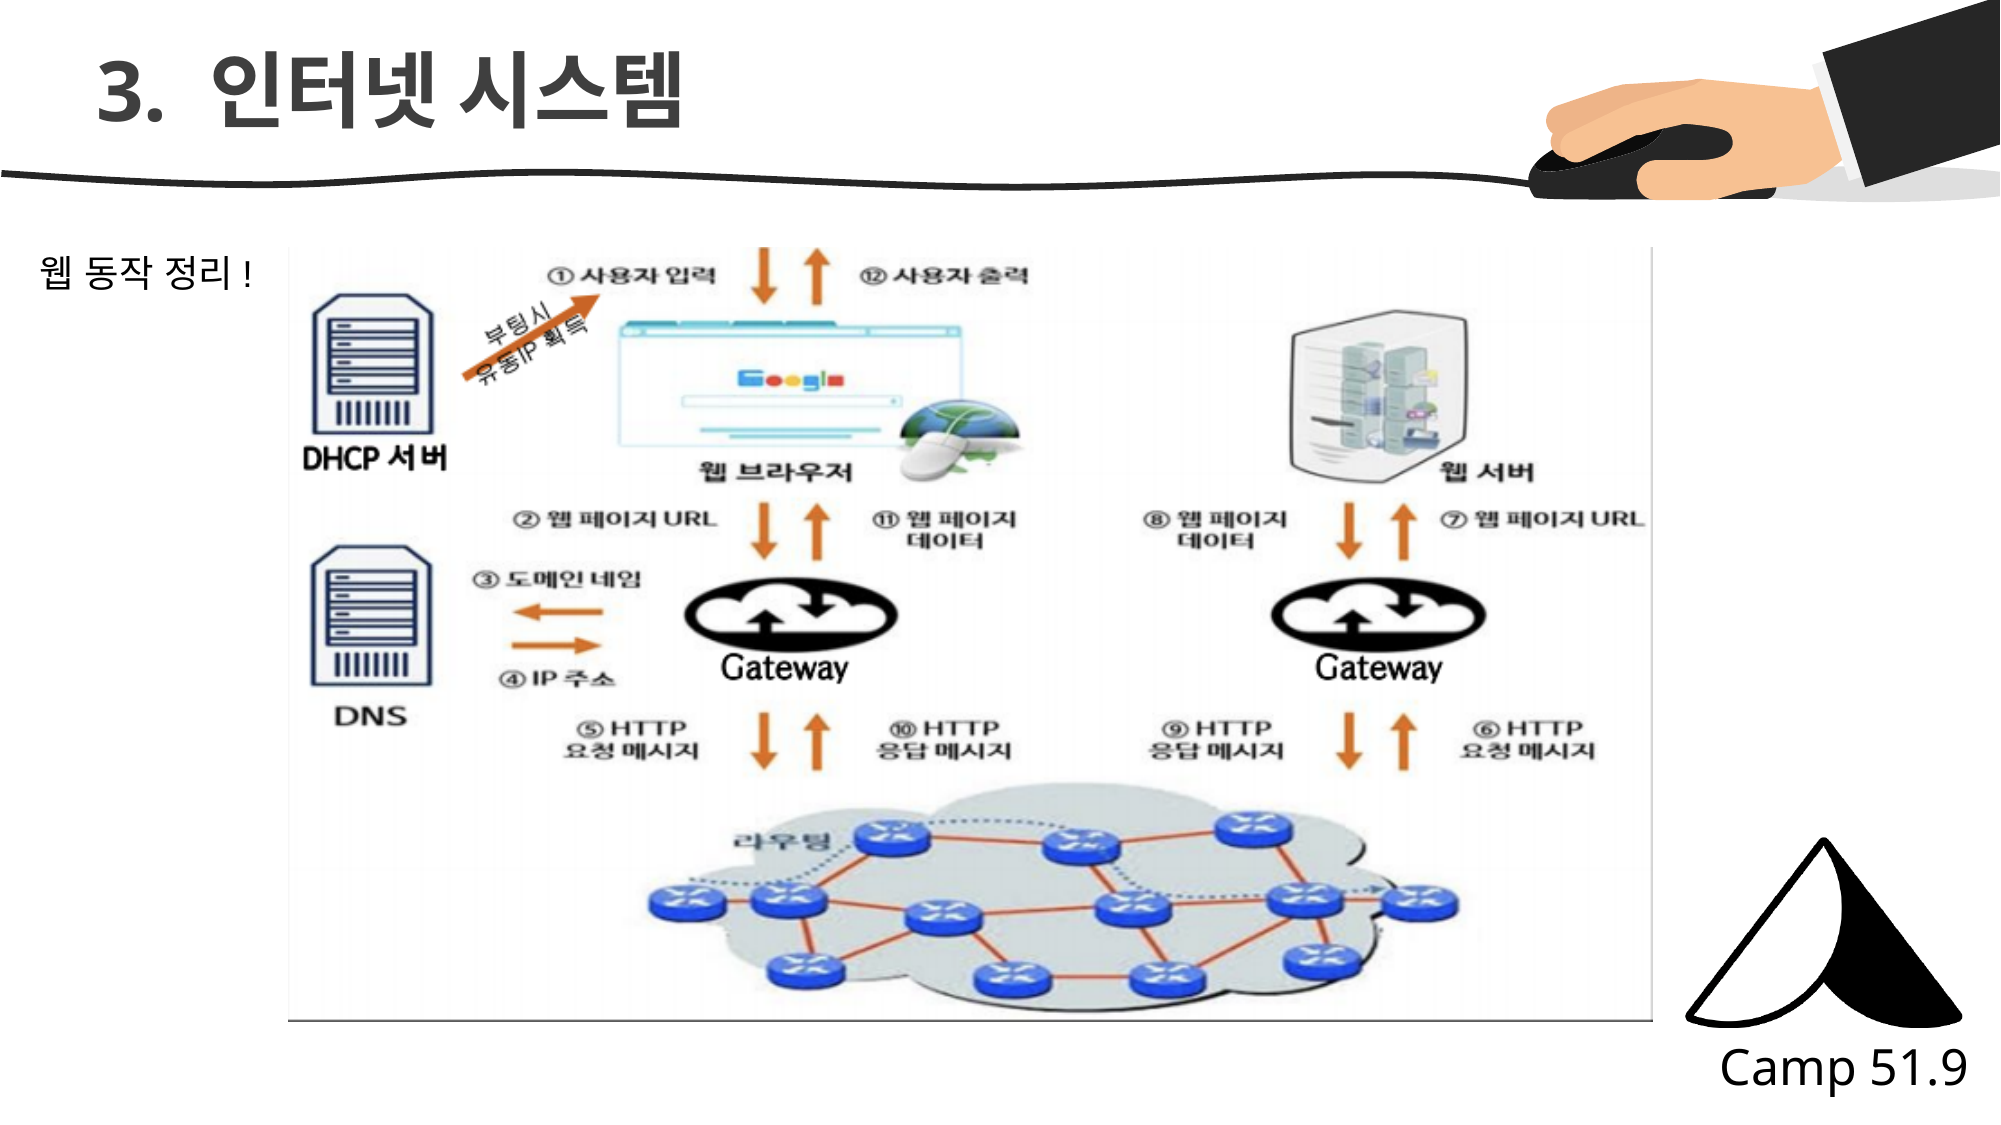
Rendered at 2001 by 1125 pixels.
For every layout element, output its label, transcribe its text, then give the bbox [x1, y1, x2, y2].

text_box [1772, 184, 2000, 203]
text_box [1546, 80, 1687, 133]
text_box [1534, 130, 1662, 171]
text_box [1550, 78, 1703, 158]
picture [288, 247, 1653, 1022]
text_box [1560, 79, 1806, 201]
text_box Camp 51.9 [1705, 1027, 2000, 1103]
text_box [1528, 124, 1732, 200]
text_box 웹 동작 정리! [24, 242, 444, 303]
picture [1682, 835, 1963, 1029]
text_box [1, 172, 1535, 188]
text_box 3. 인터넷 시스템 [81, 30, 1422, 147]
text_box [1721, 188, 1777, 199]
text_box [1811, 0, 2000, 188]
